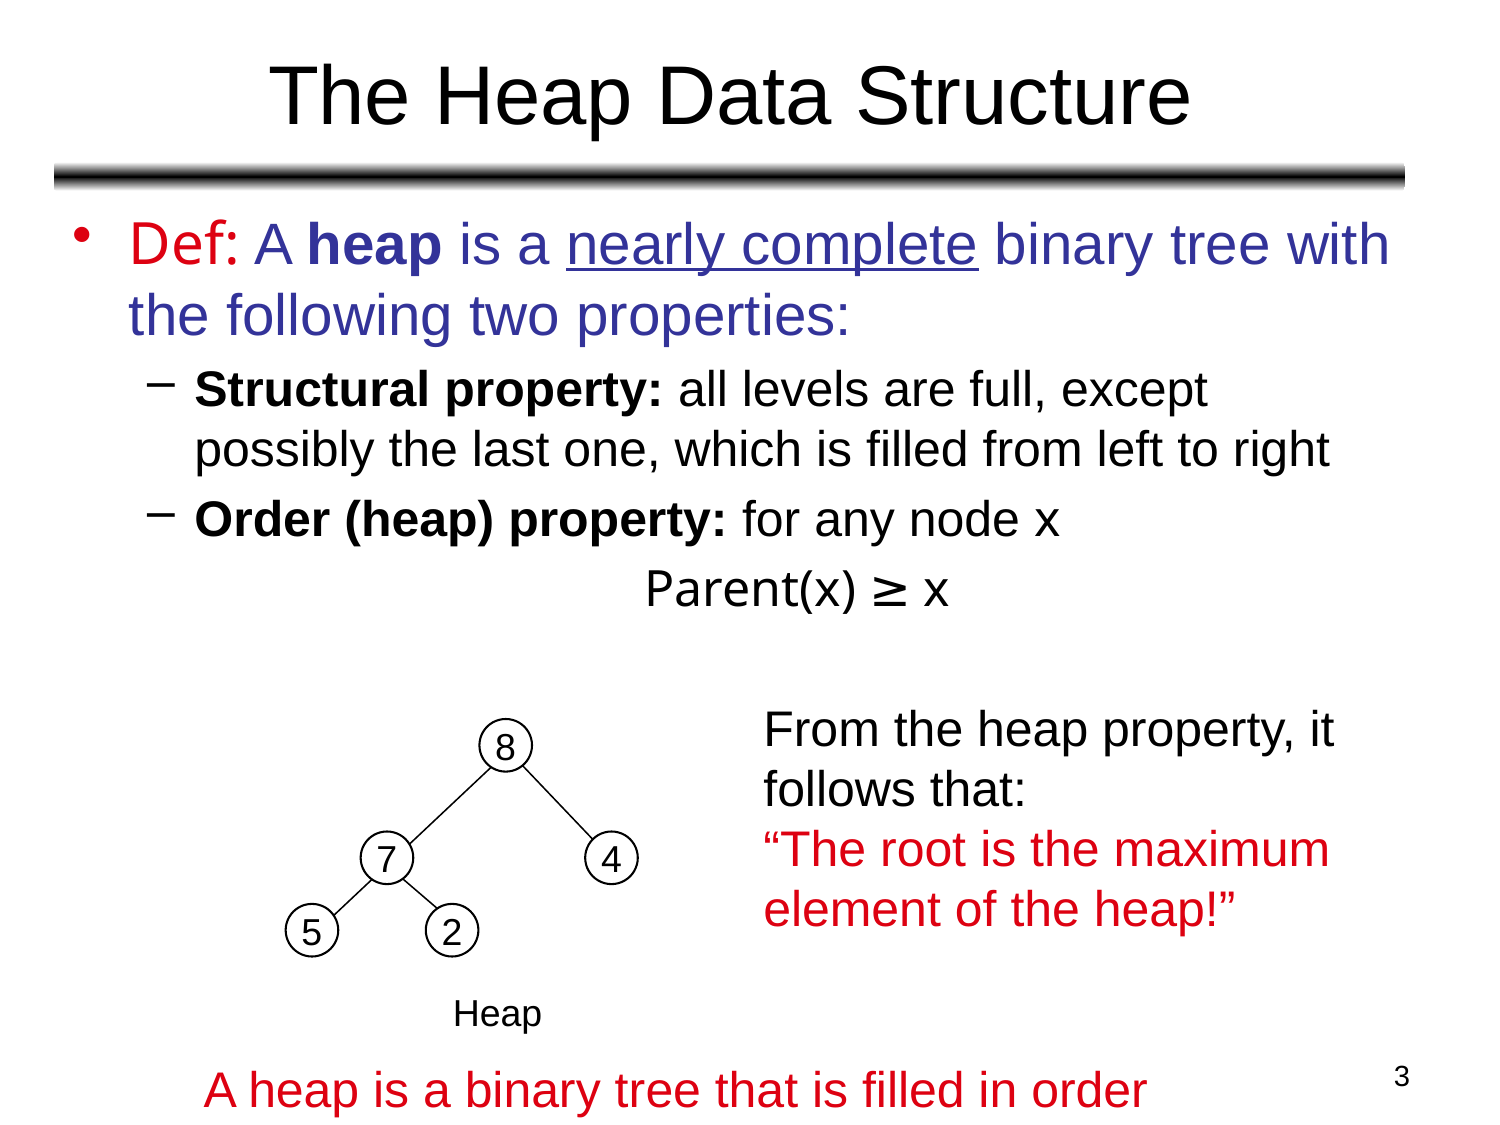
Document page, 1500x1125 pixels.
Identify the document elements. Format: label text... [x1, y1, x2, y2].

text_box 8 [479, 718, 533, 772]
text_box 7 [360, 831, 414, 885]
text_box 5 [285, 903, 339, 957]
text_box 4 [585, 831, 638, 885]
title The Heap Data Structure [55, 16, 1406, 166]
text_box From the heap property, it follows that: “The root is the maximum element of the heap!” [748, 689, 1366, 945]
text_box A heap is a binary tree that is filled in order [189, 1049, 1207, 1125]
text_box 2 [425, 903, 479, 957]
text_box Heap [438, 981, 558, 1042]
slide_number 3 [1207, 1049, 1425, 1103]
list Def: A heap is a nearly complete binary tree with the following two properties: Structural property: all levels are full, except possibly the last one, which is filled from left to right Order (heap) property: for any node x Parent(x) ≥ x [57, 199, 1408, 1032]
